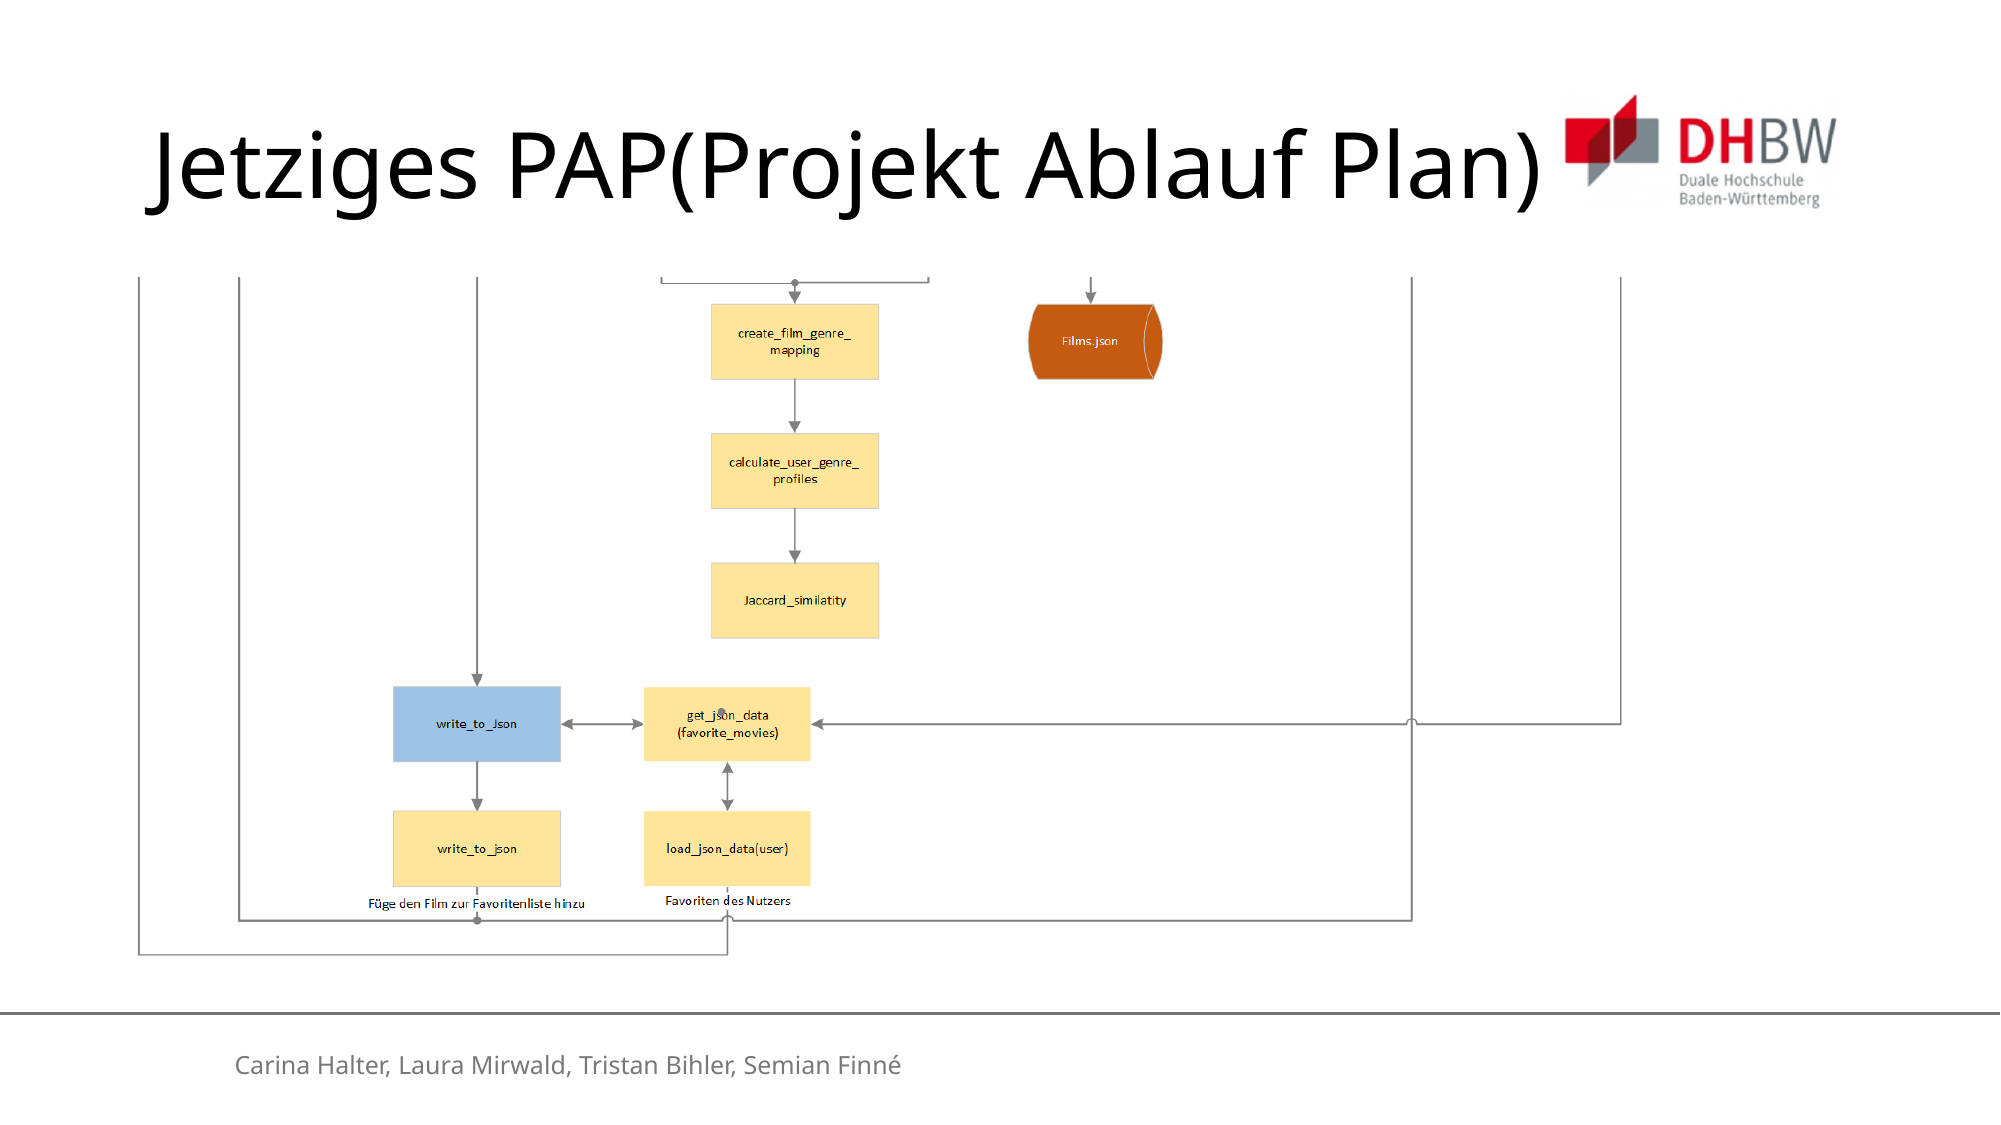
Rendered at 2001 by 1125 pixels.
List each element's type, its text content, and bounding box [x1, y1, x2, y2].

title Jetziges PAP(Projekt Ablauf Plan) [137, 59, 1863, 278]
picture [136, 276, 1707, 956]
footer Carina Halter, Laura Mirwald, Tristan Bihler, Semian Finné [137, 1036, 1000, 1097]
